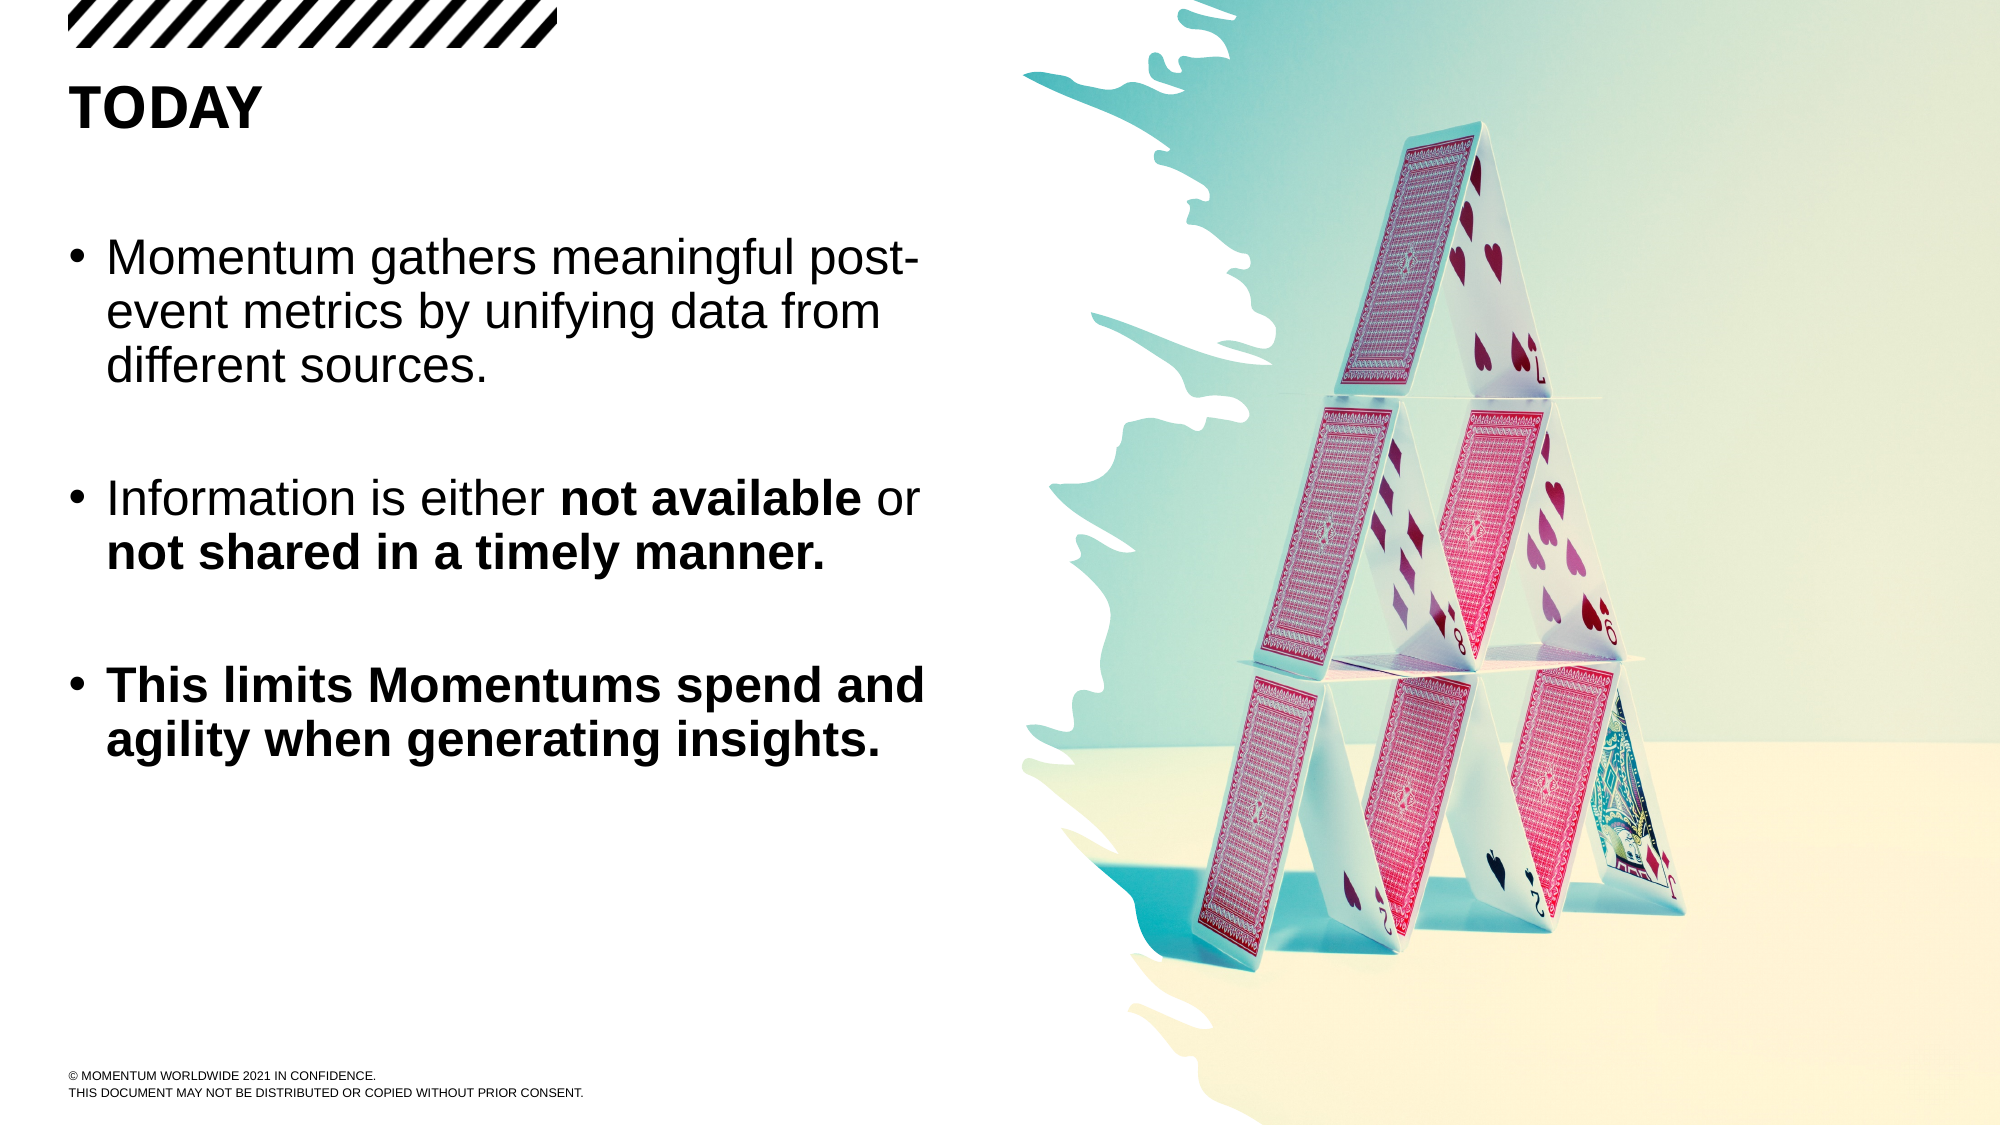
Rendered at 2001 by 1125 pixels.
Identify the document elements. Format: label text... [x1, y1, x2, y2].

picture [1021, 0, 2000, 1125]
picture [68, 0, 557, 48]
list Momentum gathers meaningful post-event metrics by unifying data from different sources. Information is either not available or not shared in a timely manner. This limits Momentums spend and agility when generating insights. [68, 231, 934, 950]
title TODAY [68, 81, 1021, 232]
